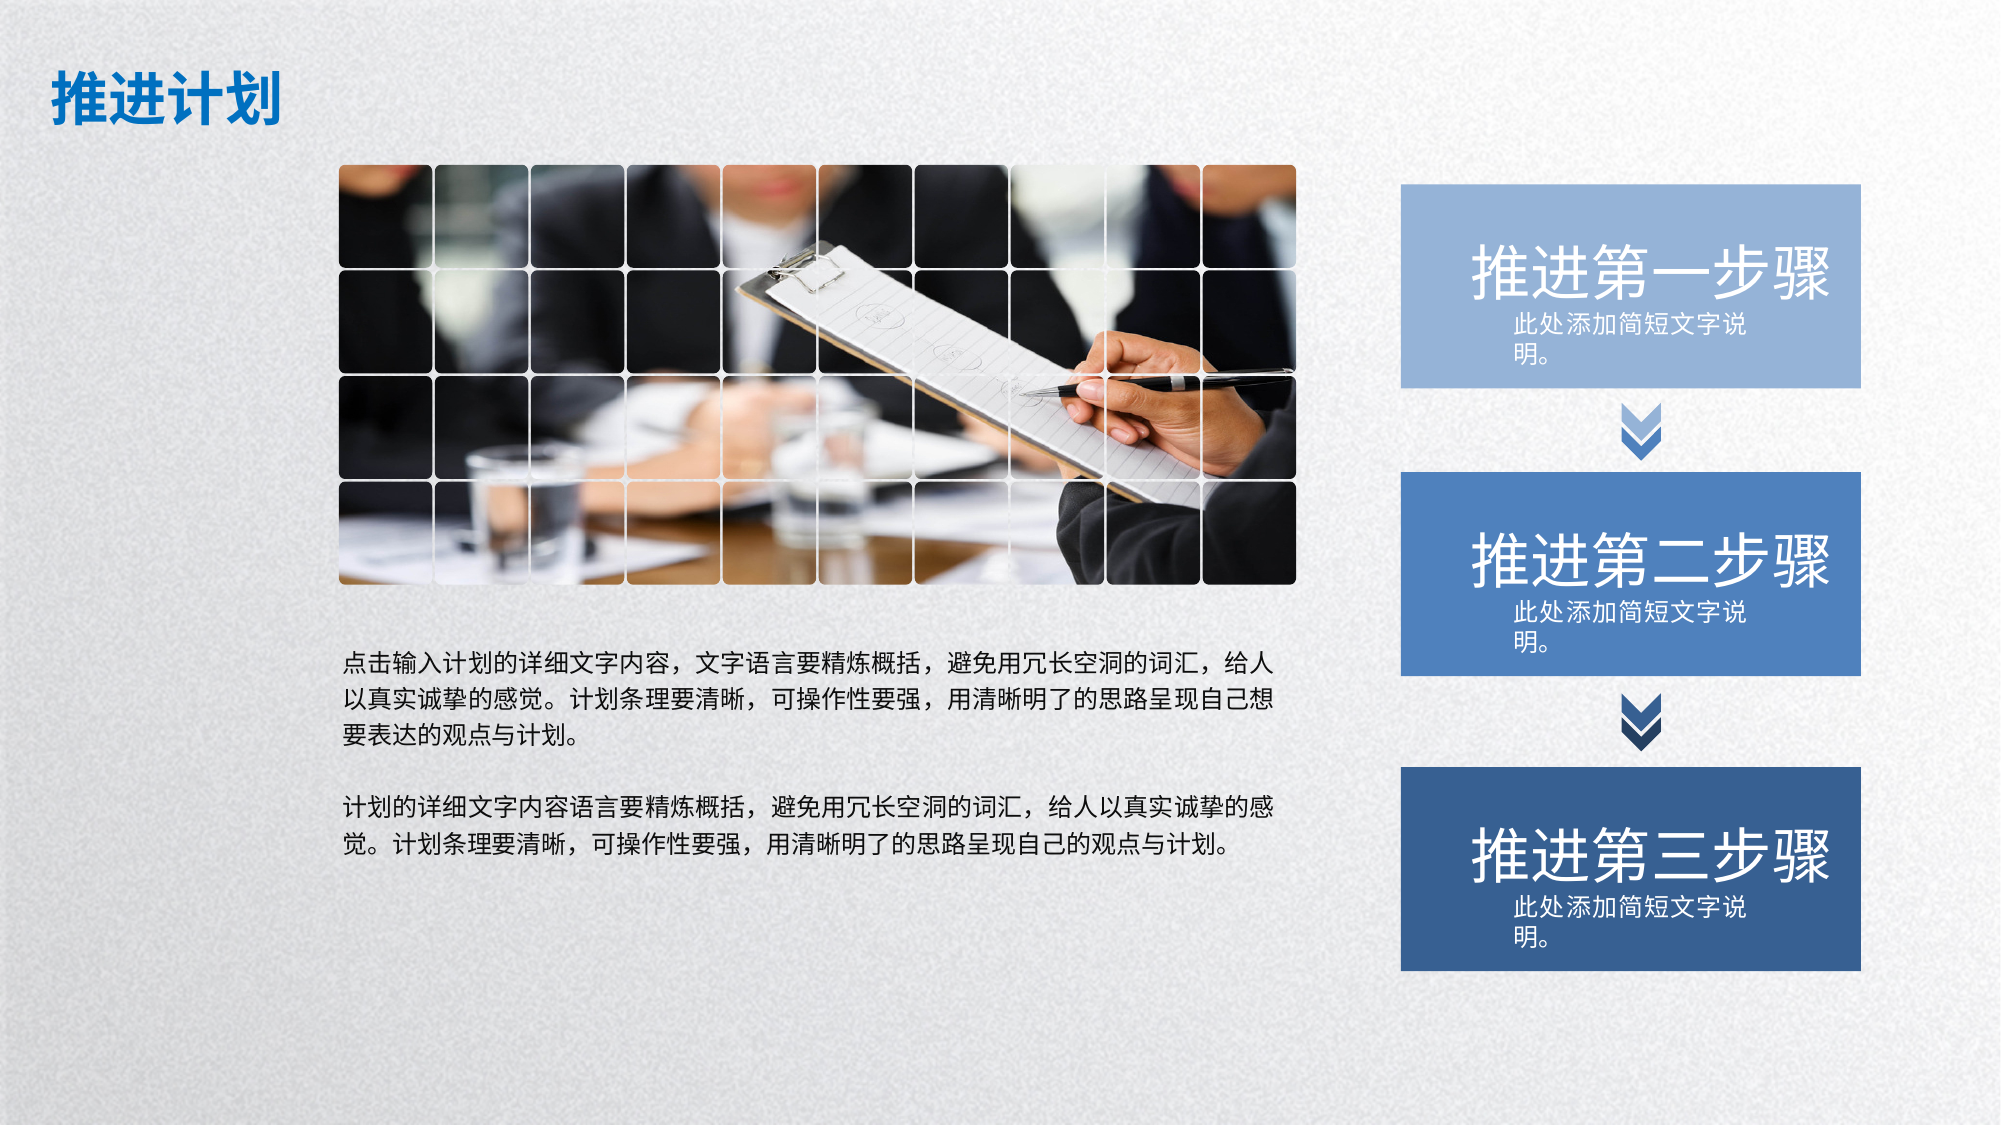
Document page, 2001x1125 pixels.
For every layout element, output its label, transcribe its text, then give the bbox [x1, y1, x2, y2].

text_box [1400, 766, 1862, 972]
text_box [1610, 692, 1673, 734]
picture [0, 0, 2001, 1125]
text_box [1400, 184, 1862, 389]
text_box 推进计划 [35, 54, 591, 140]
text_box [336, 162, 1299, 587]
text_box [1610, 401, 1673, 443]
text_box 点击输入计划的详细文字内容，文字语言要精炼概括，避免用冗长空洞的词汇，给人以真实诚挚的感觉。计划条理要清晰，可操作性要强，用清晰明了的思路呈现自己想要表达的观点与计划。 计划的详细文字内容语言要精炼概括，避免用冗长空洞的词汇，给人以真实诚挚的感觉。计划条理要清晰，可操作性要强，用清晰明了的思路呈现自己的观点与计划。 [321, 631, 1297, 868]
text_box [1400, 471, 1862, 677]
